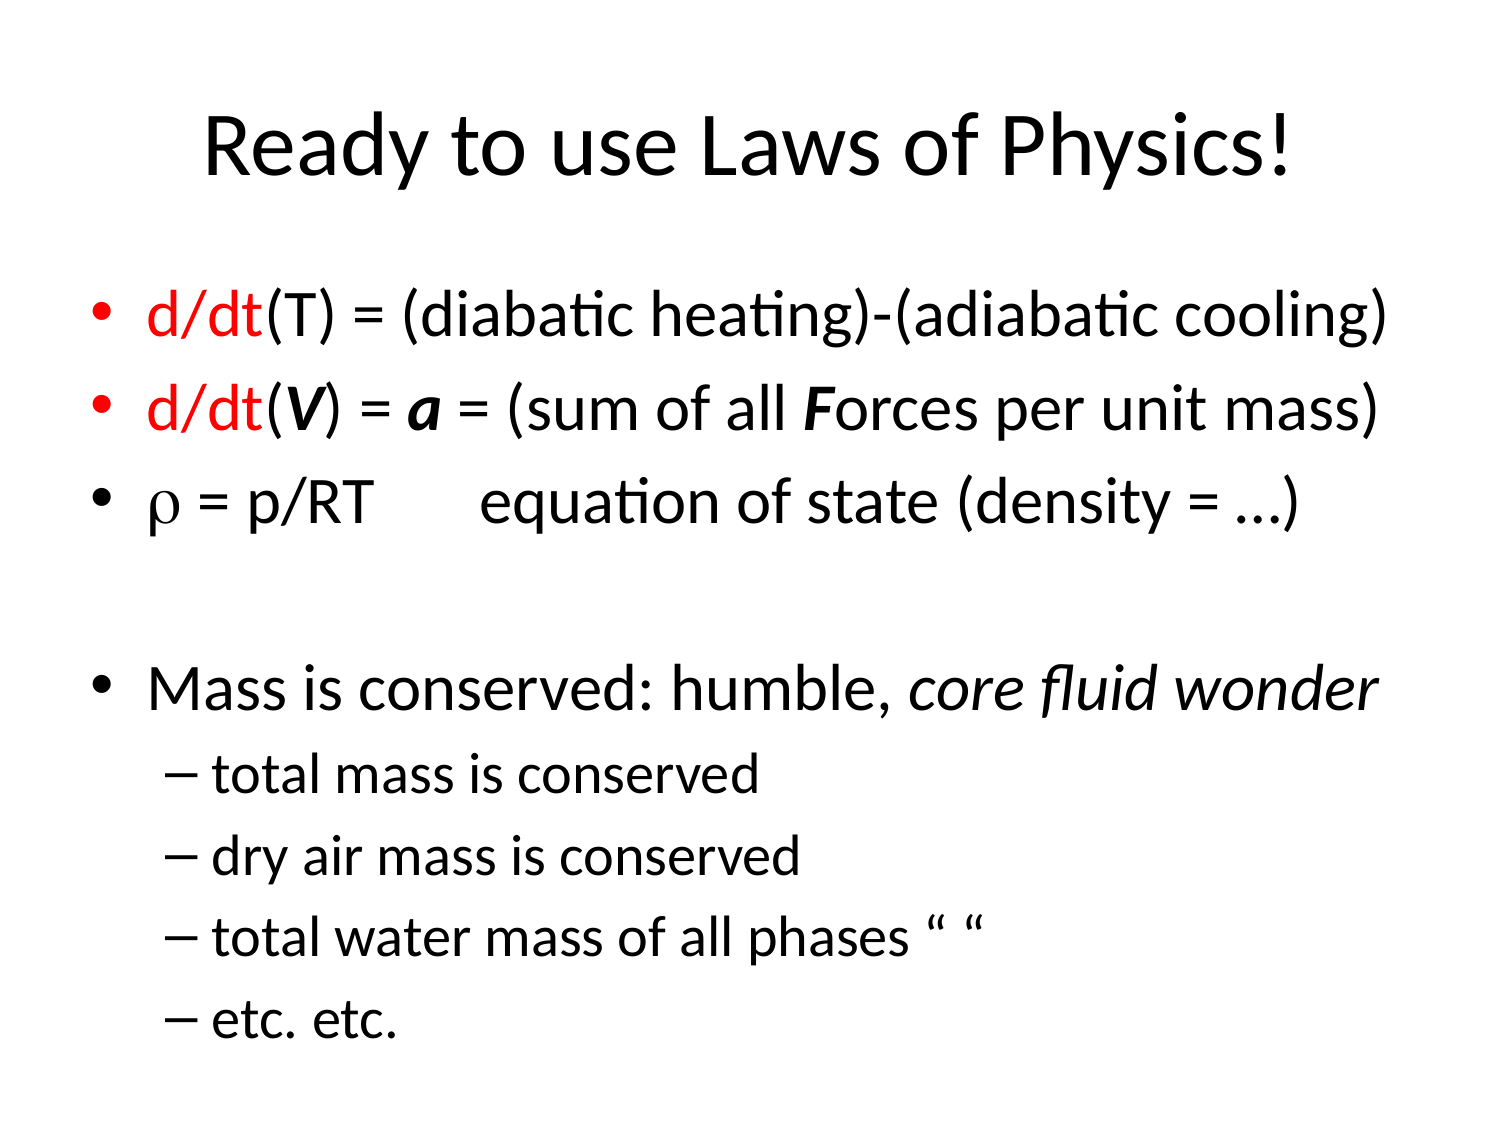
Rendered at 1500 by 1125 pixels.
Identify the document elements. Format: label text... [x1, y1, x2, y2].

title Ready to use Laws of Physics! [75, 45, 1425, 233]
list d/dt(T) = (diabatic heating)-(adiabatic cooling) d/dt(V) = a = (sum of all Forces per unit mass) r = p/RT equation of state (density = …) Mass is conserved: humble, core fluid wonder total mass is conserved dry air mass is conserved total water mass of all phases “ “ etc. etc. [75, 262, 1425, 1059]
